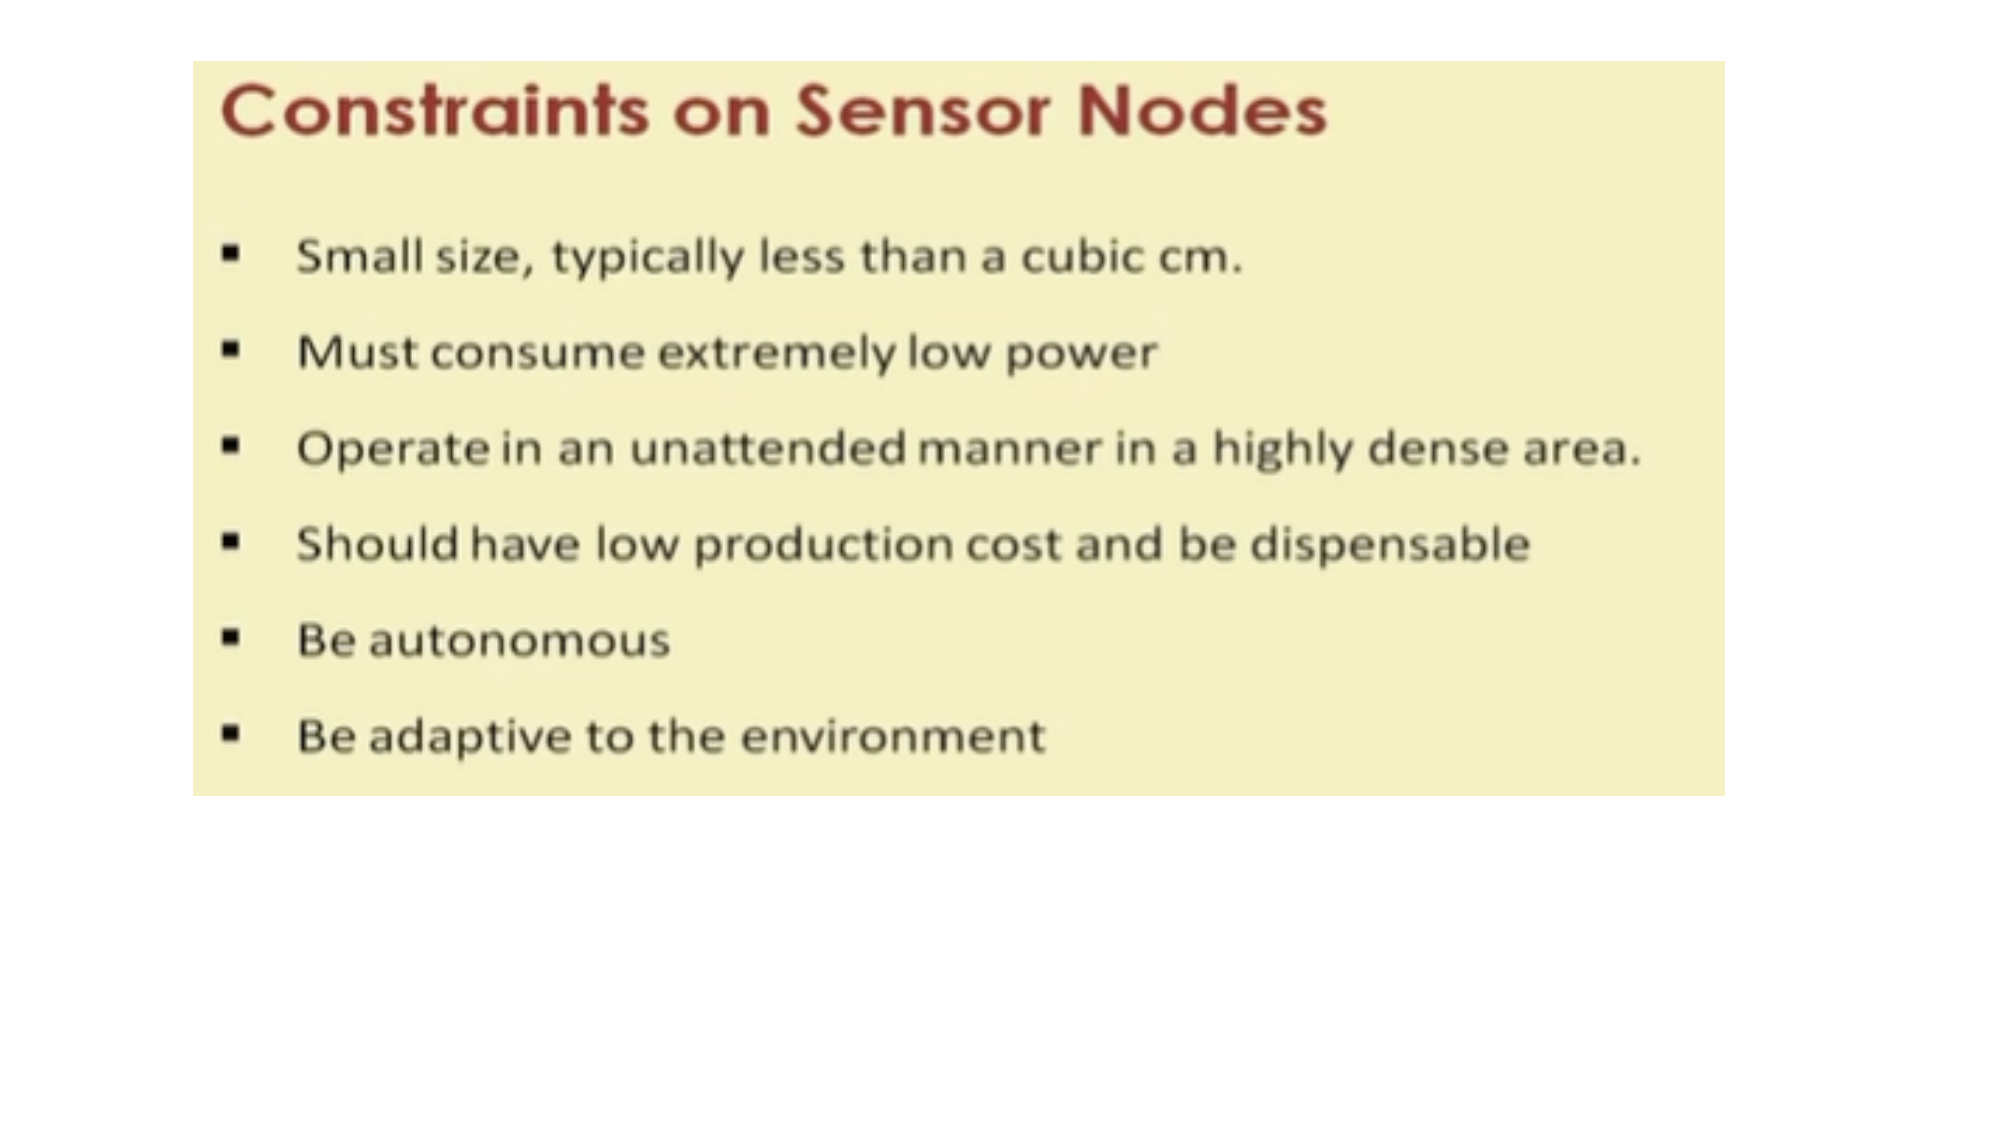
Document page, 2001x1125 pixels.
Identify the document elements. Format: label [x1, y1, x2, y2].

picture [193, 61, 1725, 796]
